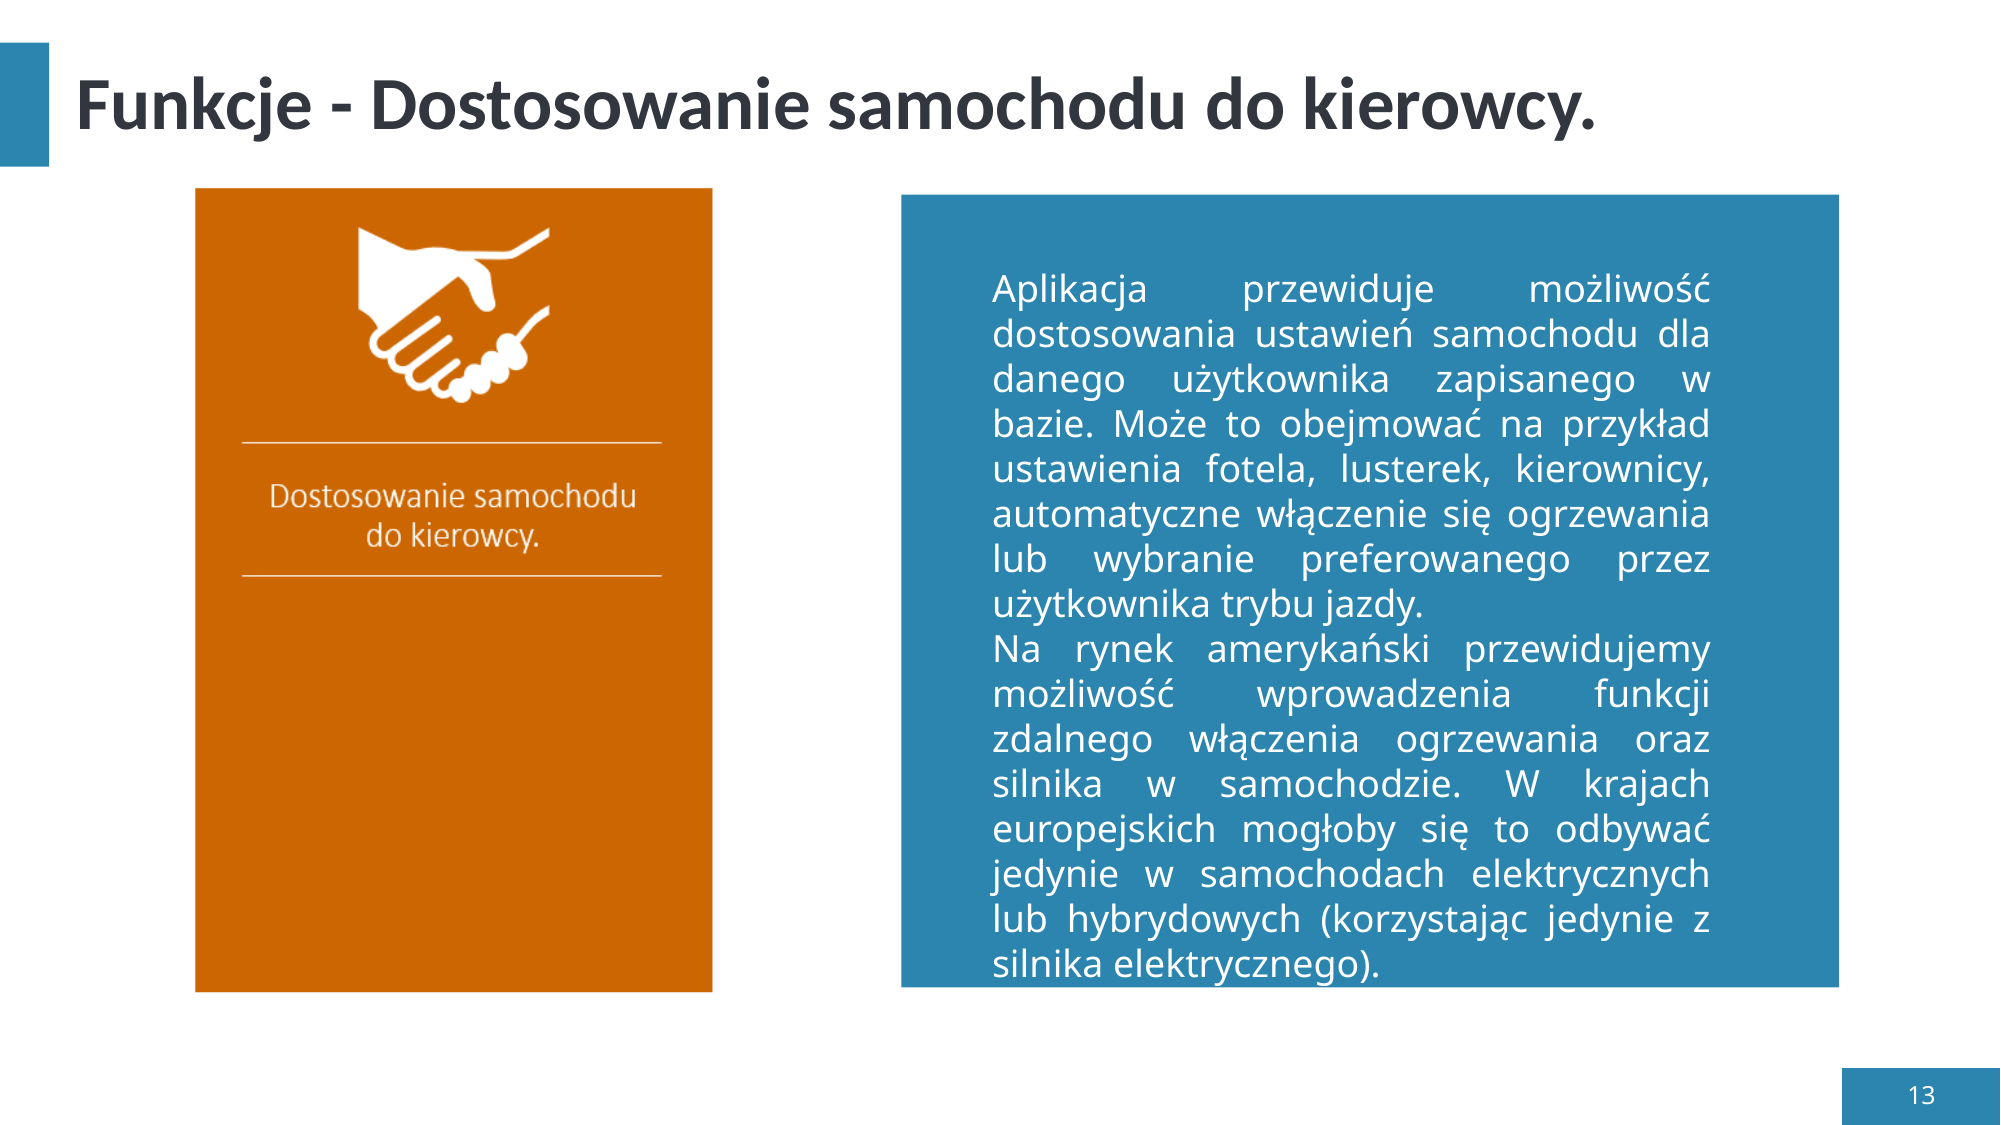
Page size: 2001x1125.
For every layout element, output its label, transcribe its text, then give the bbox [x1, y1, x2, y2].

text_box [34, 190, 1952, 1029]
text_box [1727, 440, 1840, 988]
picture [1565, 210, 1843, 440]
text_box [12, 167, 1988, 1057]
picture [887, 765, 1166, 995]
text_box Aplikacja przewiduje możliwość dostosowania ustawień samochodu dla danego użytkownika zapisanego w bazie. Może to obejmować na przykład ustawienia fotela, lusterek, kierownicy, automatyczne włączenie się ogrzewania lub wybranie preferowanego przez użytkownika trybu jazdy. Na rynek amerykański przewidujemy możliwość wprowadzenia funkcji zdalnego włączenia ogrzewania oraz silnika w samochodzie. W krajach europejskich mogłoby się to odbywać jedynie w samochodach elektrycznych lub hybrydowych (korzystając jedynie z silnika elektrycznego). [977, 257, 1727, 993]
title Funkcje - Dostosowanie samochodu do kierowcy. [60, 42, 1951, 168]
picture [176, 172, 732, 1010]
text_box [900, 194, 1840, 765]
slide_number 13 [1889, 1079, 1951, 1114]
